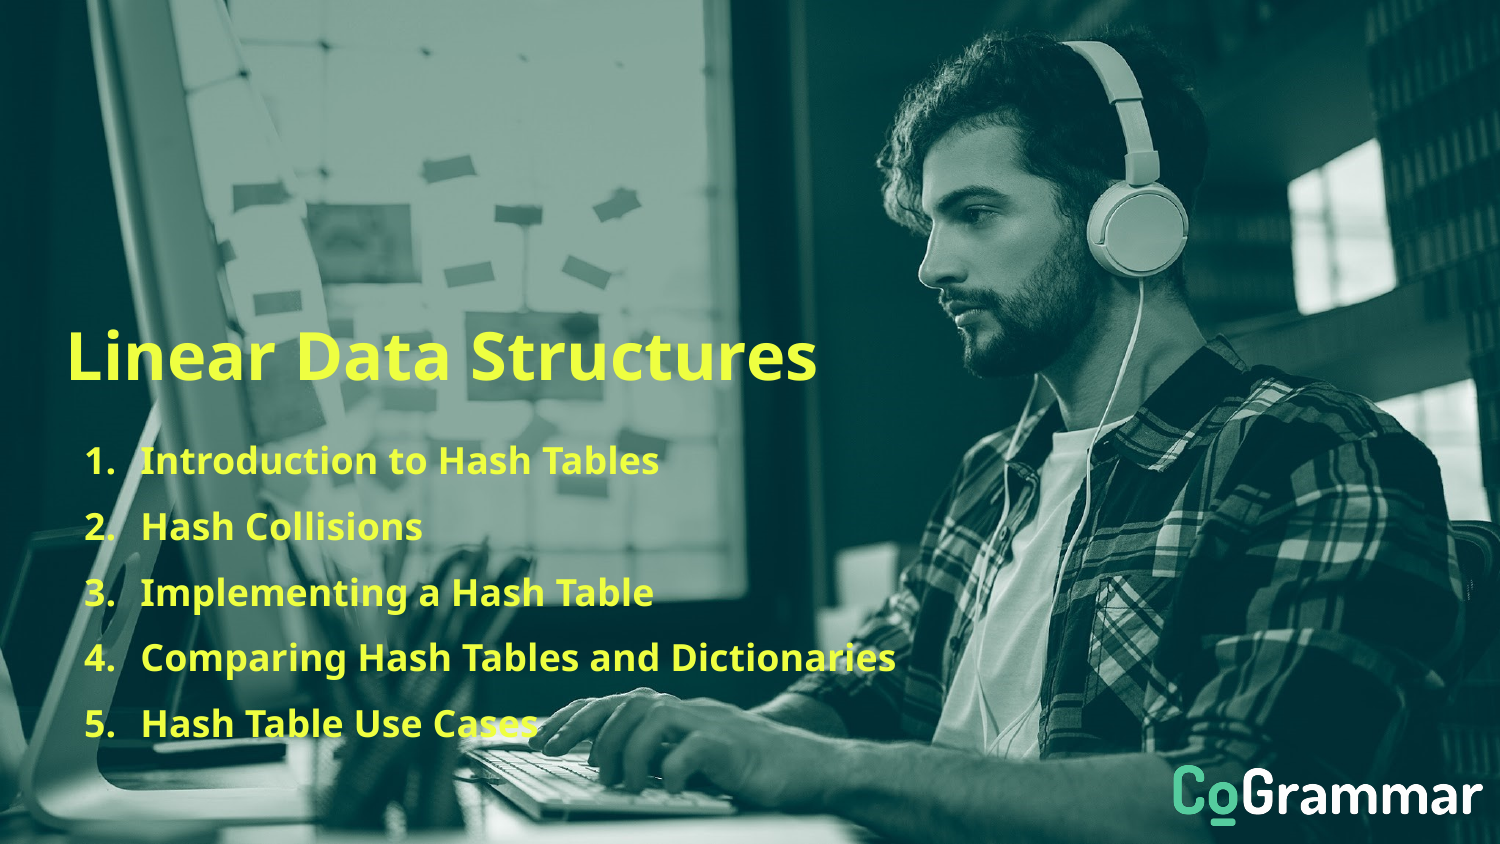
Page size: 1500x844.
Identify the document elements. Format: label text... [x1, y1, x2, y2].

picture [0, 0, 1500, 844]
text_box Introduction to Hash Tables Hash Collisions Implementing a Hash Table Comparing Hash Tables and Dictionaries Hash Table Use Cases [50, 421, 981, 761]
text_box Linear Data Structures [50, 298, 1024, 409]
